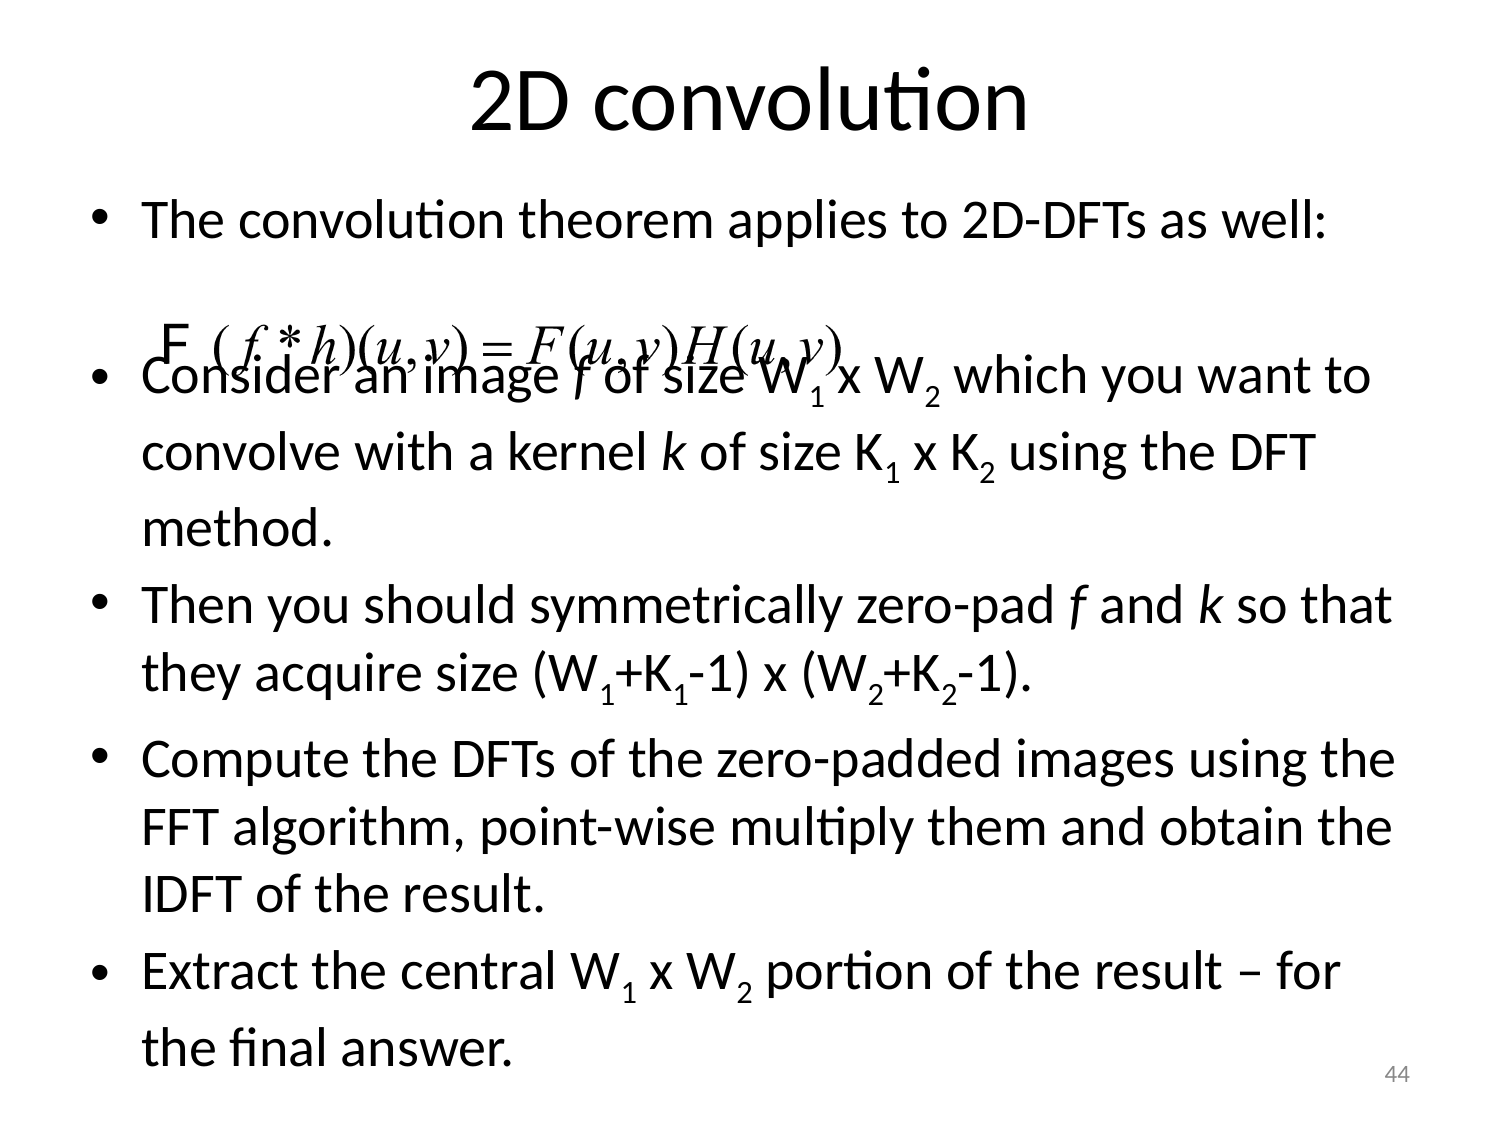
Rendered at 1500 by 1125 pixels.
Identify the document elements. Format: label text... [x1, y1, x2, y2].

picture [149, 312, 851, 387]
list The convolution theorem applies to 2D-DFTs as well: Consider an image f of size W1 x W2 which you want to convolve with a kernel k of size K1 x K2 using the DFT method. Then you should symmetrically zero-pad f and k so that they acquire size (W1+K1-1) x (W2+K2-1). Compute the DFTs of the zero-padded images using the FFT algorithm, point-wise multiply them and obtain the IDFT of the result. Extract the central W1 x W2 portion of the result – for the final answer. [75, 174, 1425, 1088]
title 2D convolution [75, 0, 1425, 174]
slide_number ‹#› [1074, 1042, 1425, 1103]
